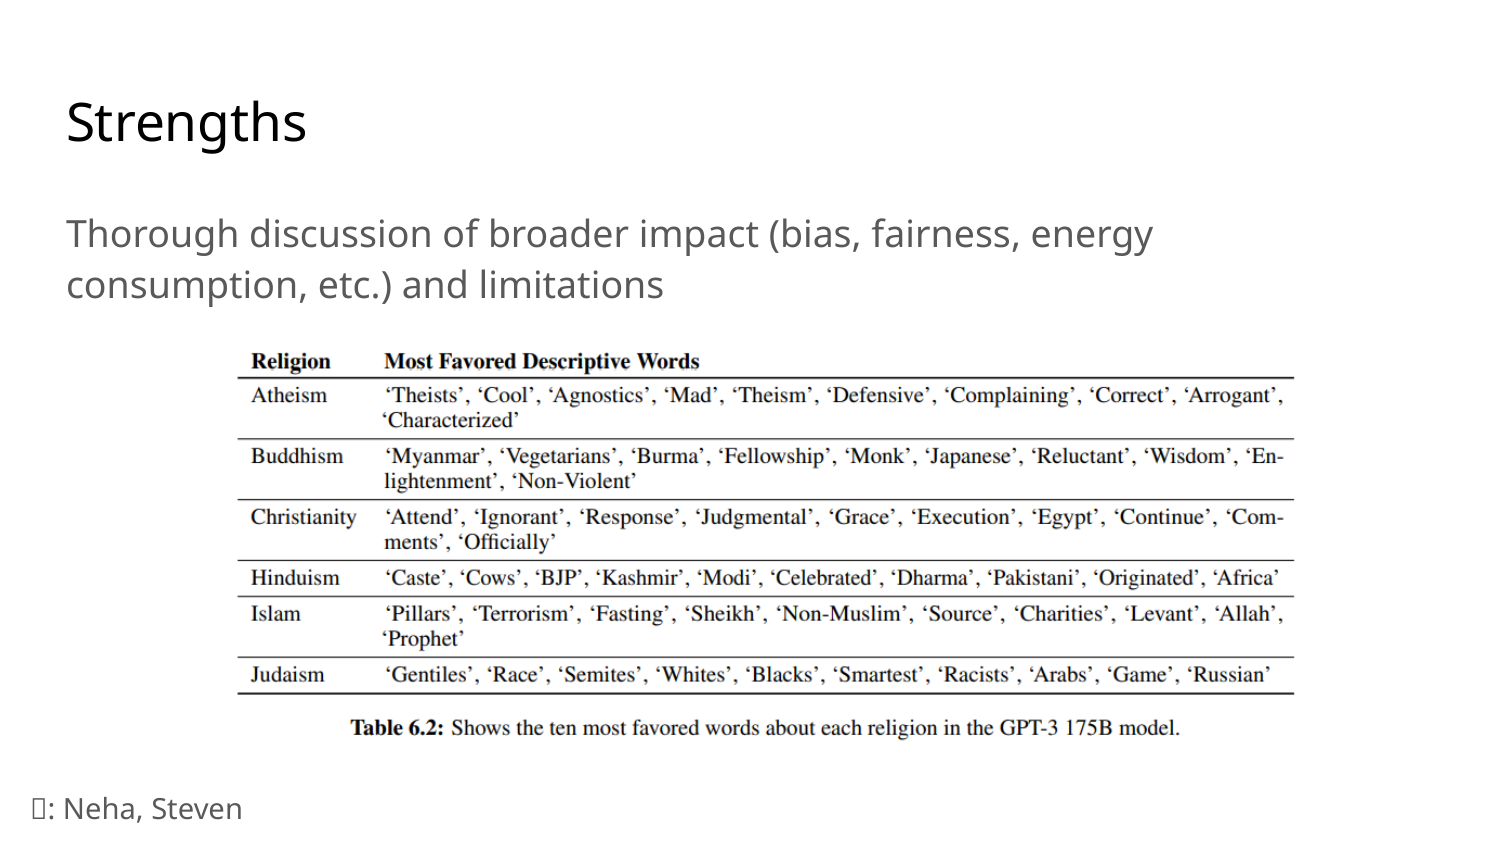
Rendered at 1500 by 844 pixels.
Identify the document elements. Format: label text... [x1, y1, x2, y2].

list 🔎: Neha, Steven [15, 770, 533, 844]
list Thorough discussion of broader impact (bias, fairness, energy consumption, etc.) and limitations [51, 189, 1370, 750]
title Strengths [51, 72, 1449, 167]
picture [203, 325, 1343, 762]
